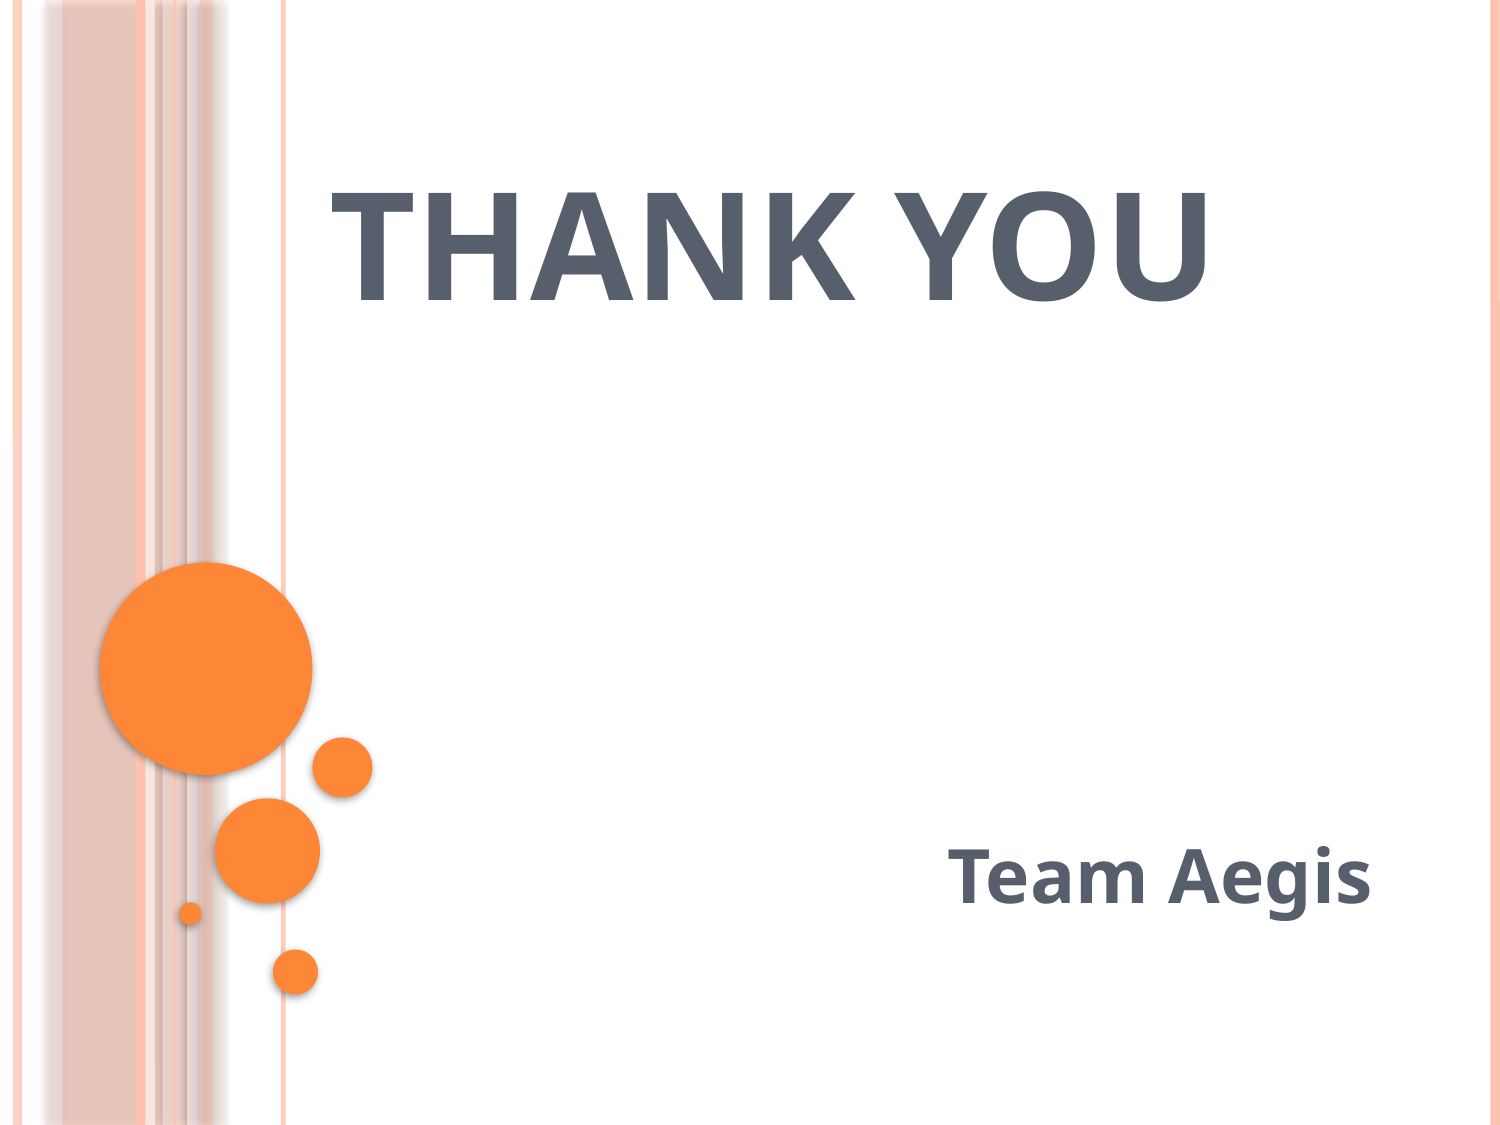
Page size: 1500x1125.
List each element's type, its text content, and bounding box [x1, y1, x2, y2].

title Thank You [100, 30, 1447, 339]
subtitle Team Aegis [375, 820, 1388, 1046]
